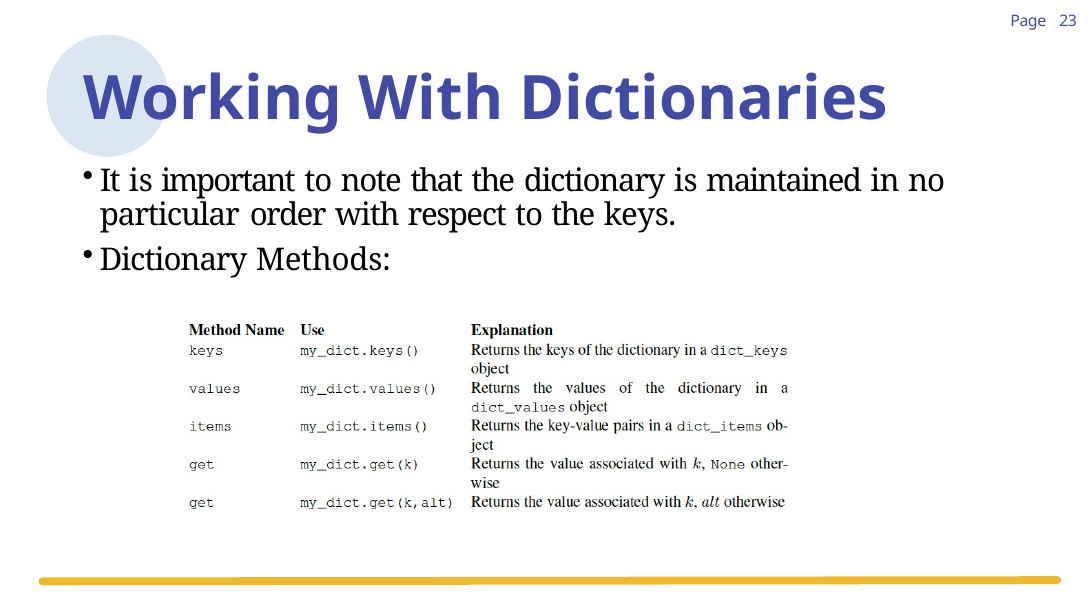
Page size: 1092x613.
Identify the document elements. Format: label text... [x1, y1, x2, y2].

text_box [46, 34, 169, 158]
text_box Page [1010, 10, 1069, 30]
text_box Working With Dictionaries [173, 58, 959, 133]
picture [188, 324, 788, 510]
text_box 23 [1043, 10, 1086, 32]
text_box It is important to note that the dictionary is maintained in no particular order with respect to the keys. Dictionary Methods: [80, 157, 998, 277]
